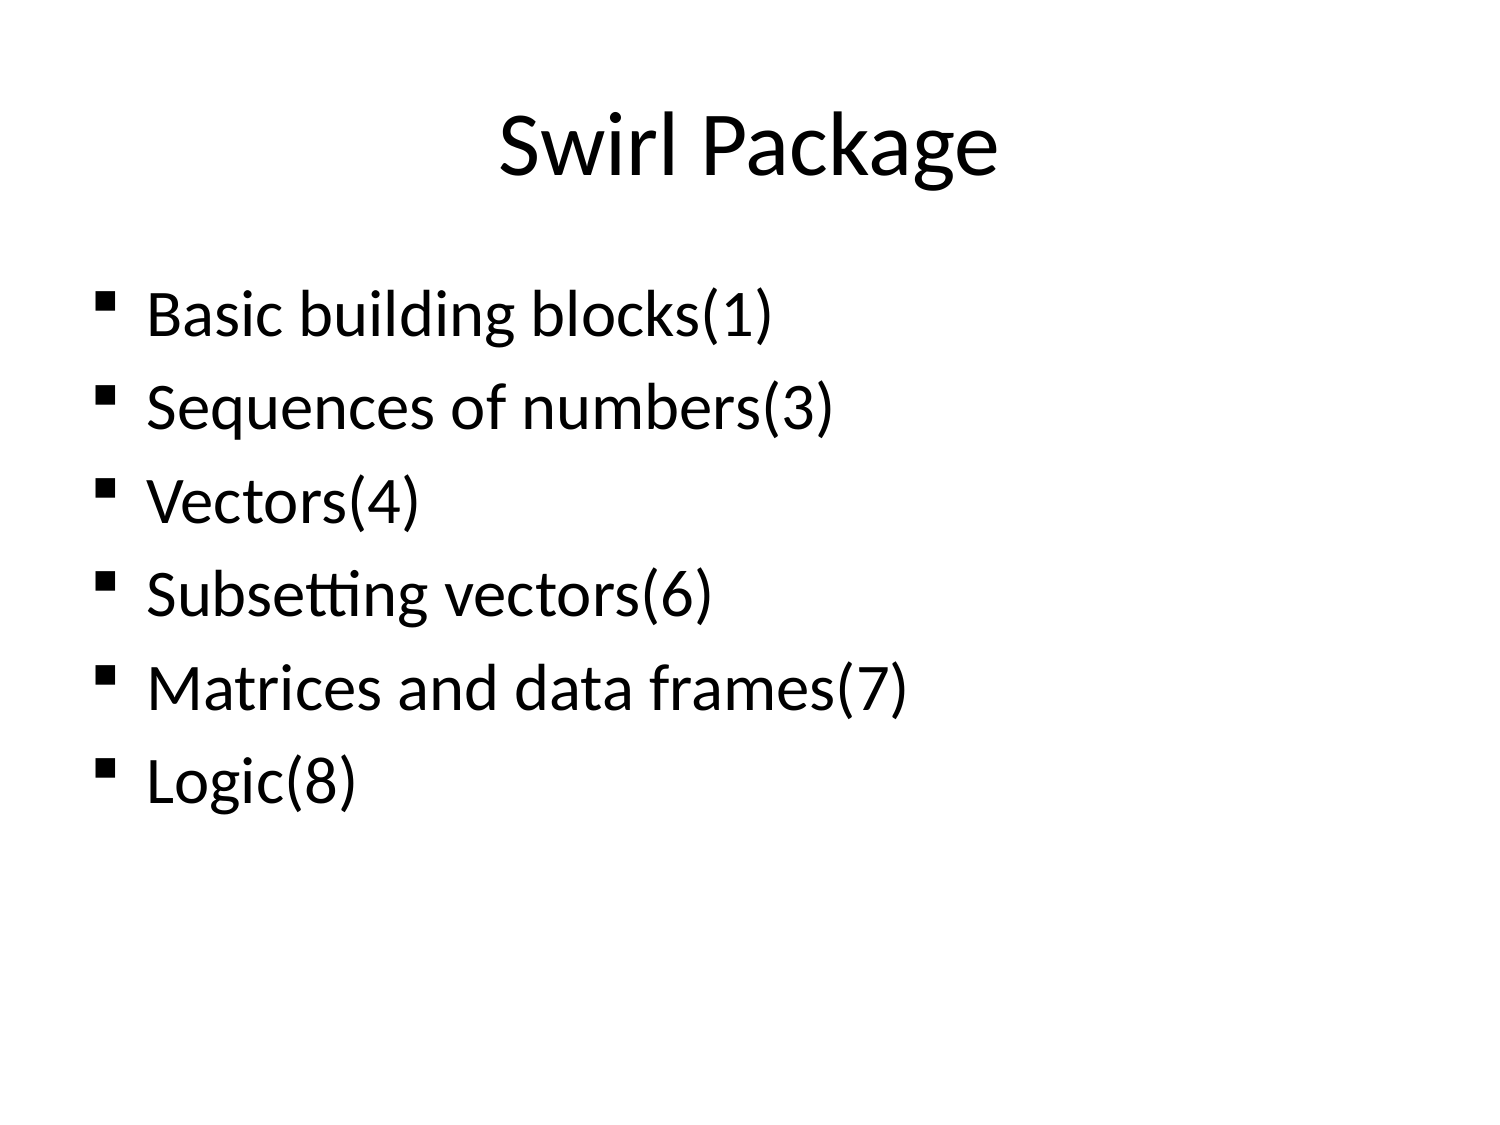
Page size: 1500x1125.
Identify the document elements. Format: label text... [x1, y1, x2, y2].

title Swirl Package [75, 45, 1425, 233]
list Basic building blocks(1) Sequences of numbers(3) Vectors(4) Subsetting vectors(6) Matrices and data frames(7) Logic(8) [75, 262, 1425, 1005]
